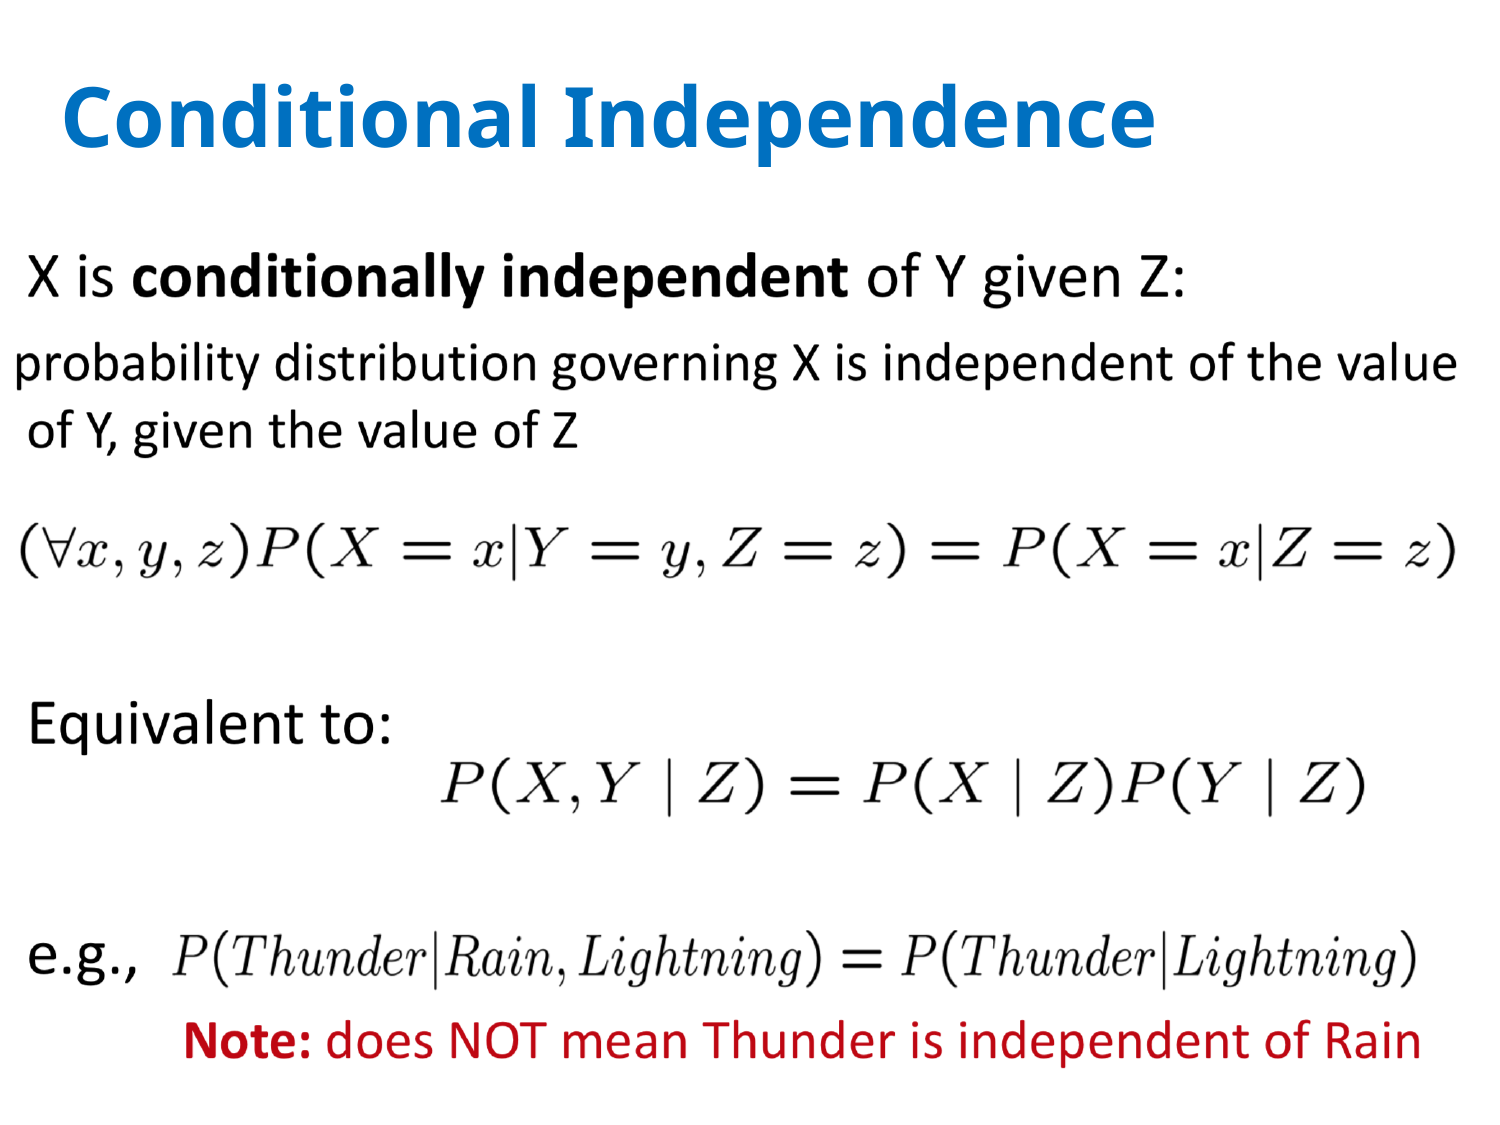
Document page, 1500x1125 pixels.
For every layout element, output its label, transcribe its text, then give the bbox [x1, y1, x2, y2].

title Conditional Independence [45, 47, 1465, 180]
picture [0, 216, 1500, 1092]
